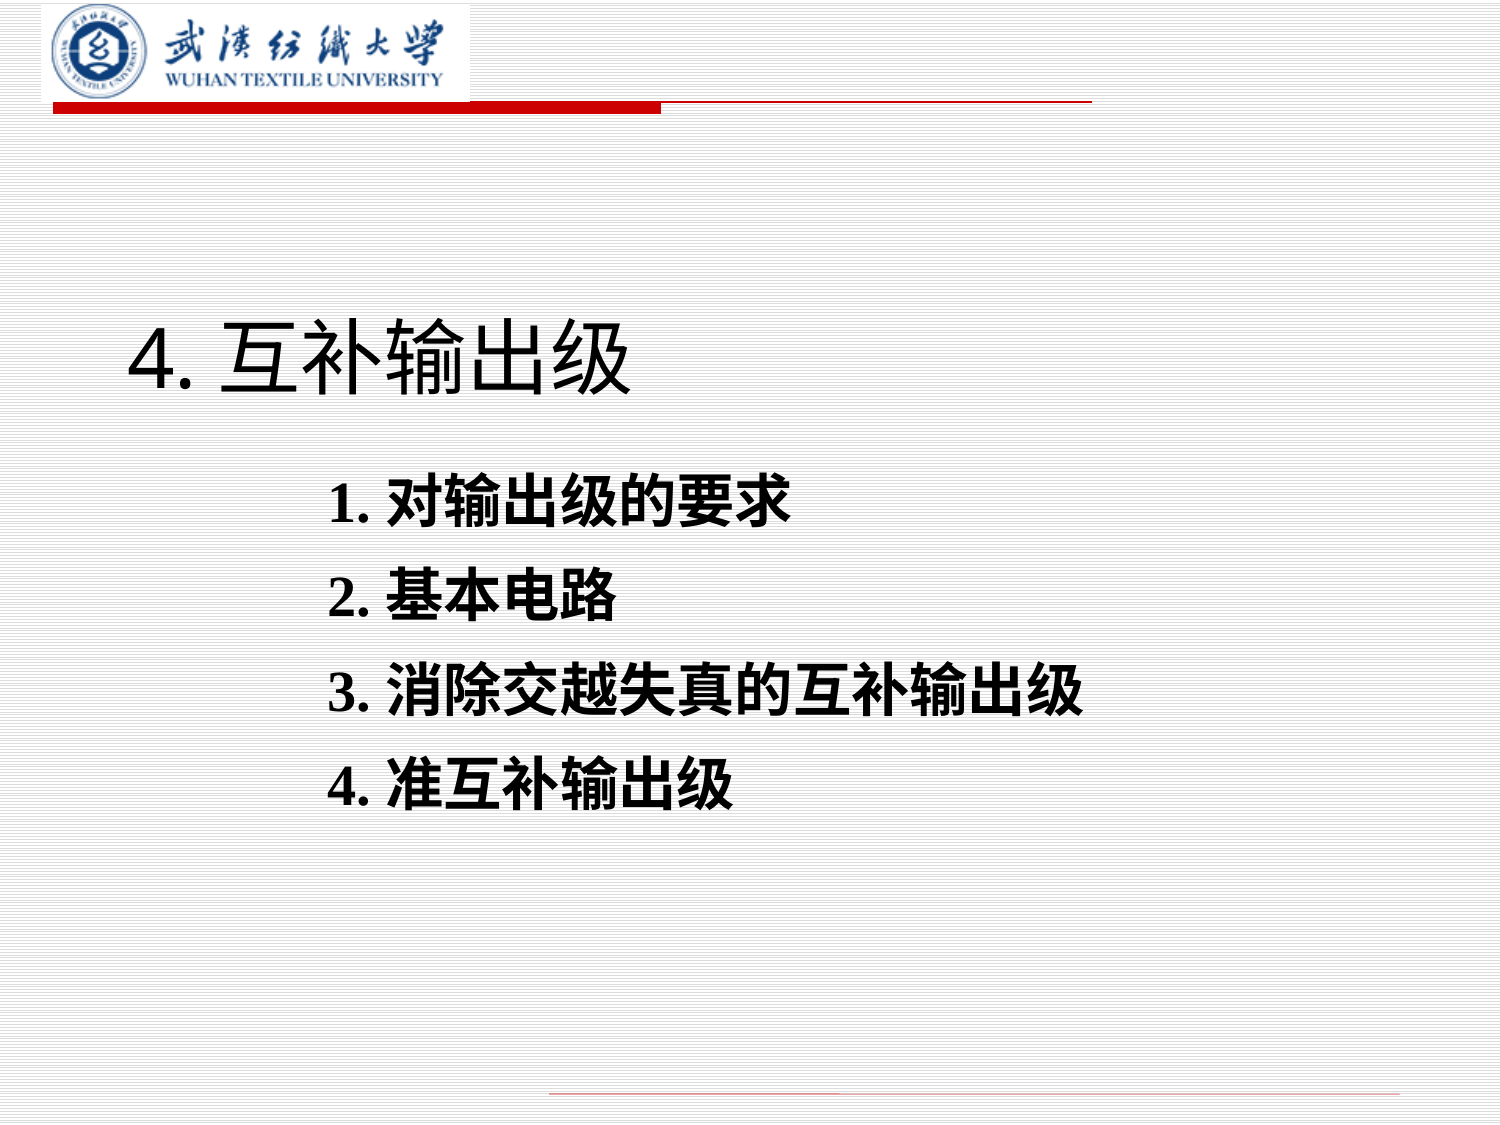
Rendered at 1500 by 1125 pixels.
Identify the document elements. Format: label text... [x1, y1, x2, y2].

text_box 2.基本电路 [312, 550, 786, 636]
text_box 3.消除交越失真的互补输出级 [312, 645, 1199, 730]
picture [41, 4, 470, 102]
title 4.互补输出级 [112, 312, 1388, 413]
text_box 1.对输出级的要求 [312, 456, 927, 541]
text_box 4.准互补输出级 [312, 739, 892, 825]
